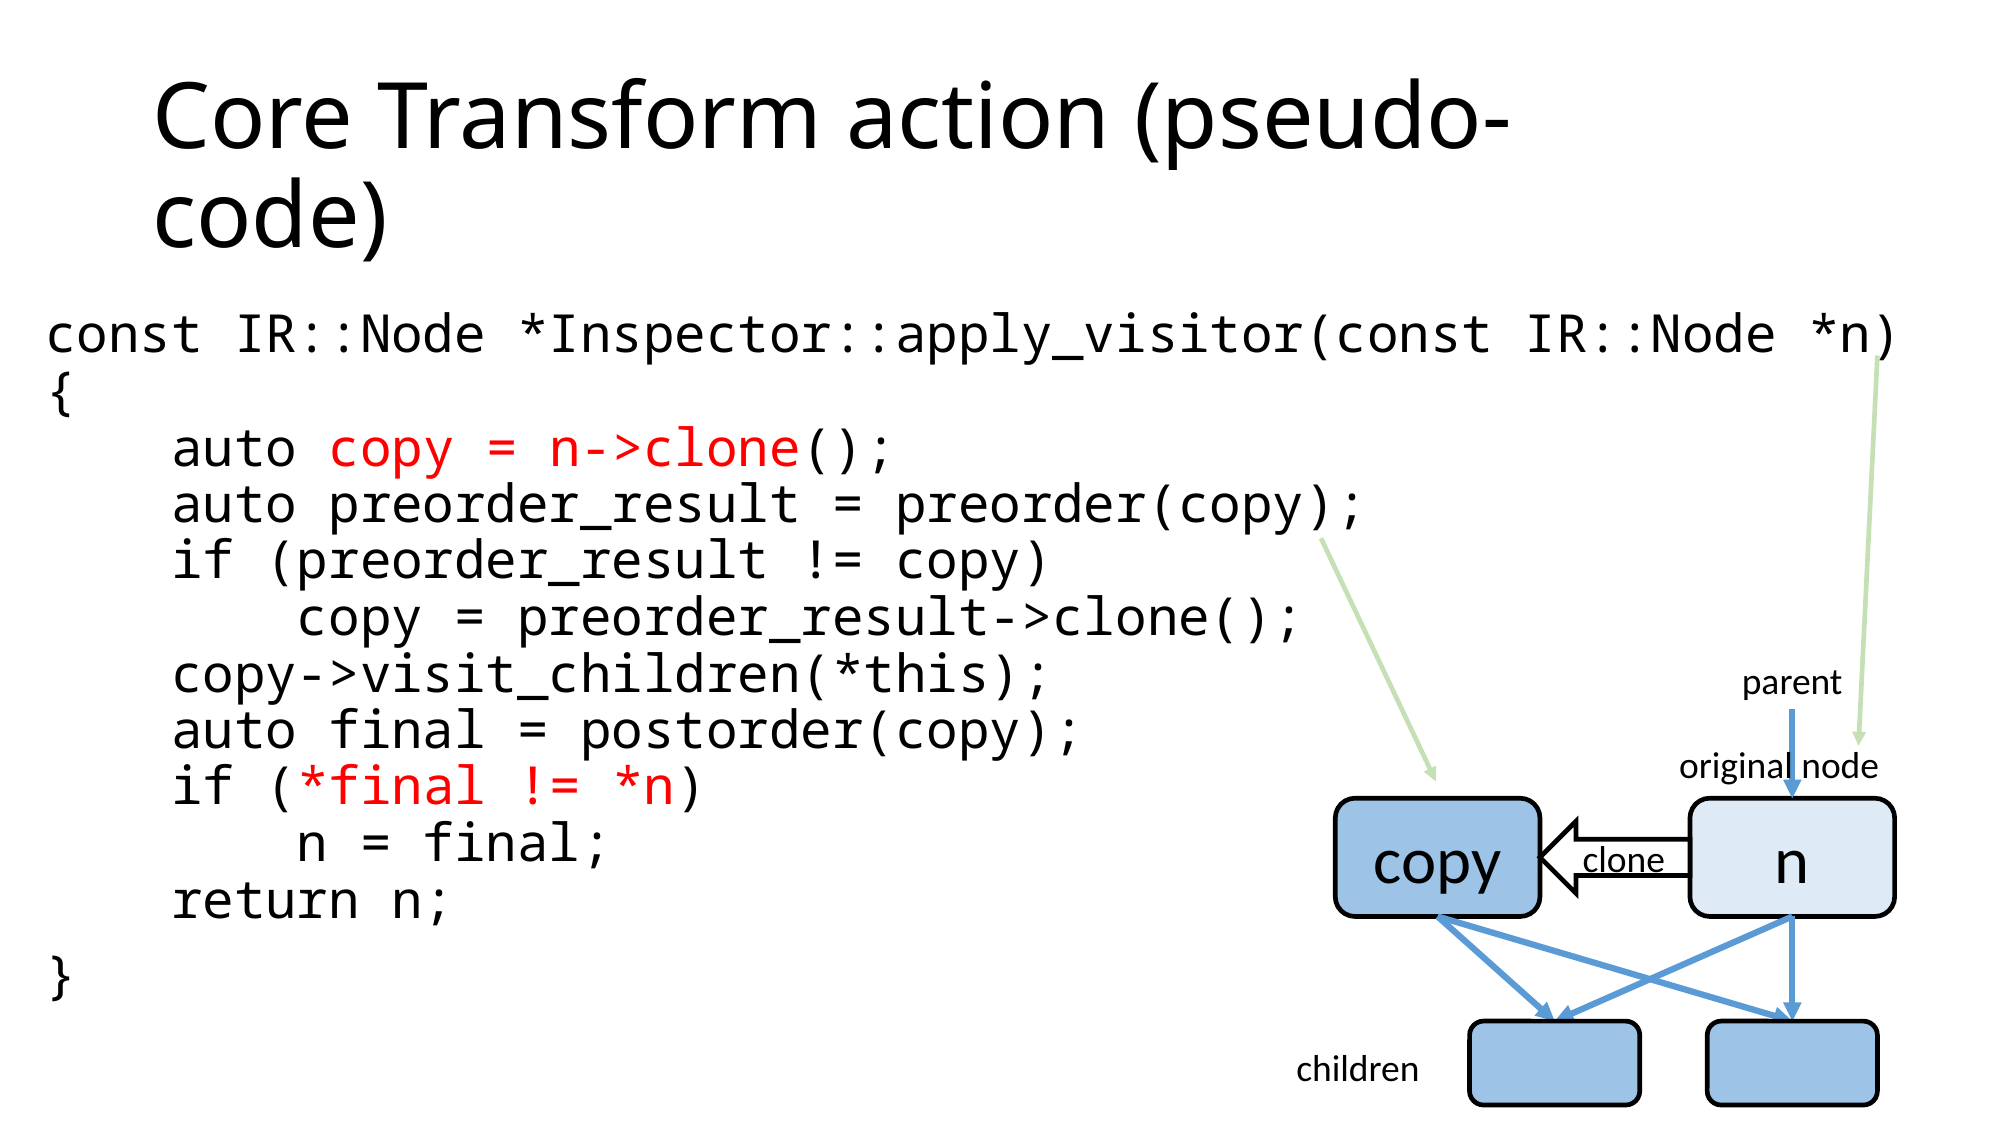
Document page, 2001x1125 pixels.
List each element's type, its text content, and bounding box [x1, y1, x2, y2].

list const IR::Node *Inspector::apply_visitor(const IR::Node *n) { auto copy = n->clone(); auto preorder_result = preorder(copy); if (preorder_result != copy) copy = preorder_result->clone(); copy->visit_children(*this); auto final = postorder(copy); if (*final != *n) n = final; return n; } [30, 300, 1962, 1015]
text_box original node [1793, 733, 1895, 793]
text_box original node [1664, 733, 1792, 793]
title Core Transform action (pseudo-code) [137, 59, 1572, 278]
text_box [1858, 355, 1878, 746]
text_box [1468, 1022, 1641, 1107]
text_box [1437, 916, 1793, 1022]
text_box copy [1334, 797, 1542, 918]
text_box parent [1727, 649, 1858, 710]
text_box n [1688, 797, 1896, 918]
text_box clone [1538, 818, 1691, 896]
text_box children [1281, 1037, 1435, 1097]
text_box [1320, 538, 1436, 782]
text_box [1706, 1020, 1879, 1107]
